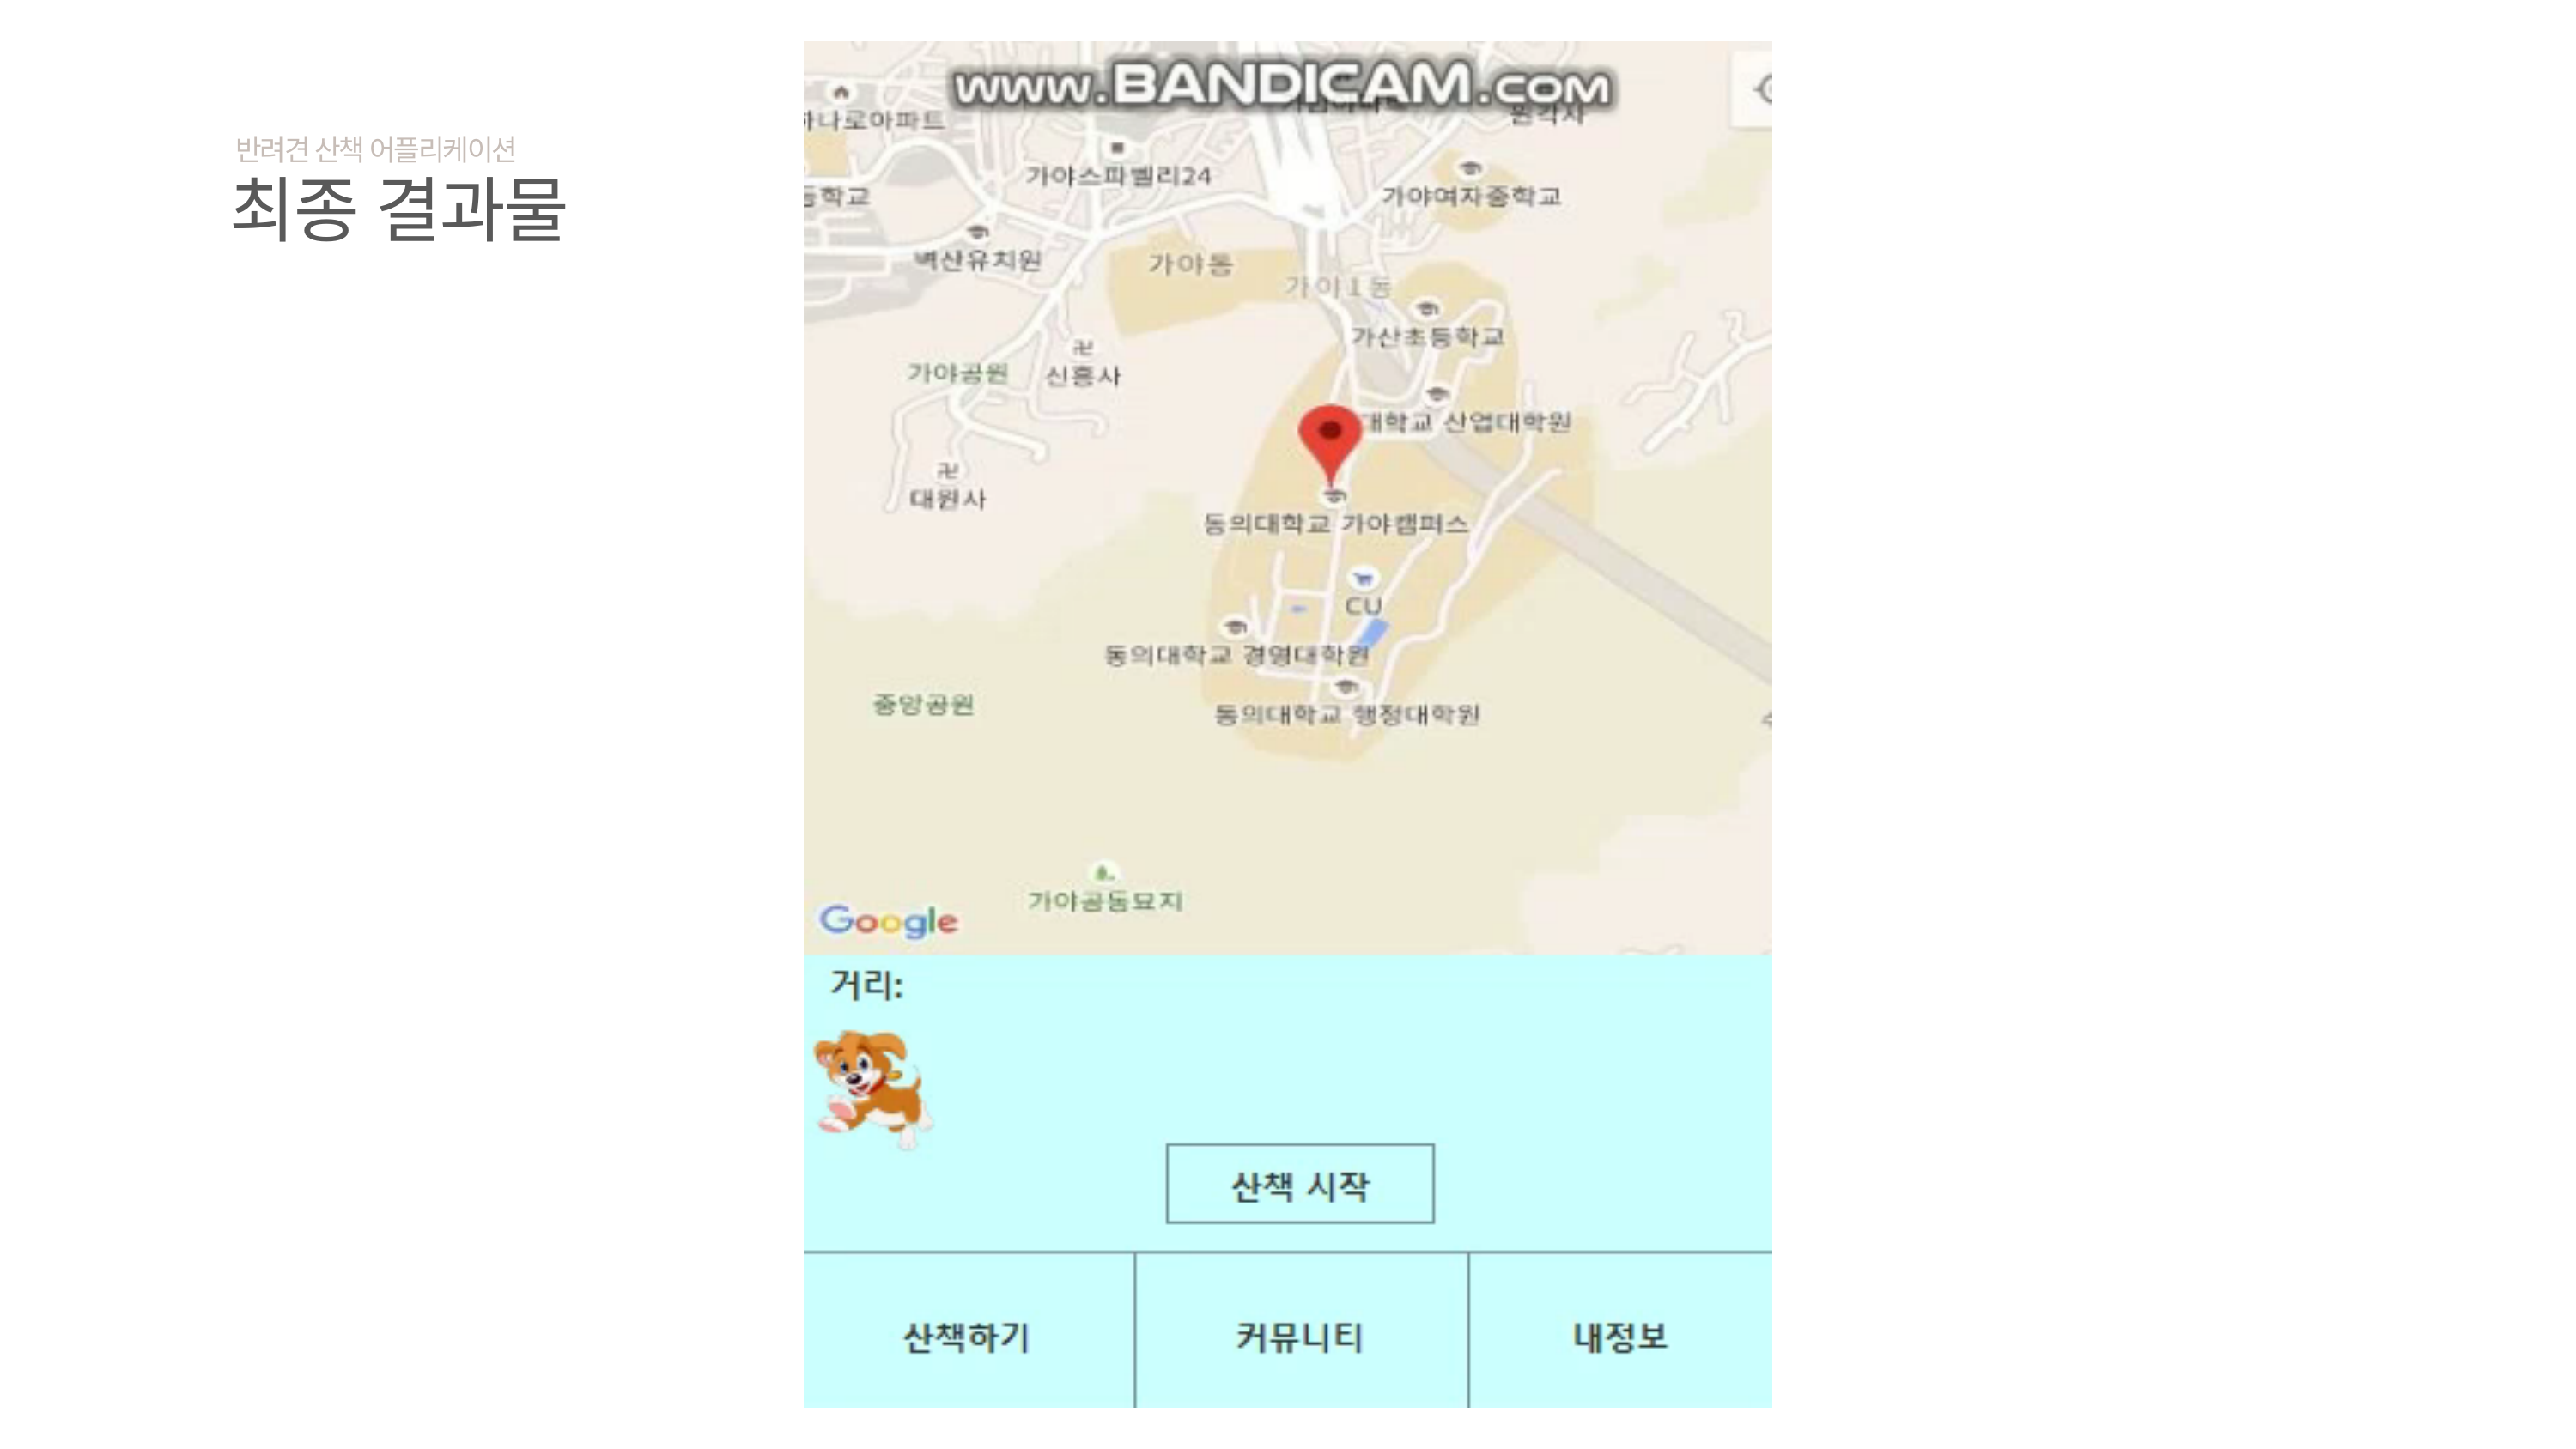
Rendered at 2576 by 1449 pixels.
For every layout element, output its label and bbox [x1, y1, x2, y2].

text_box [216, 125, 799, 259]
text_box [803, 40, 1773, 1409]
